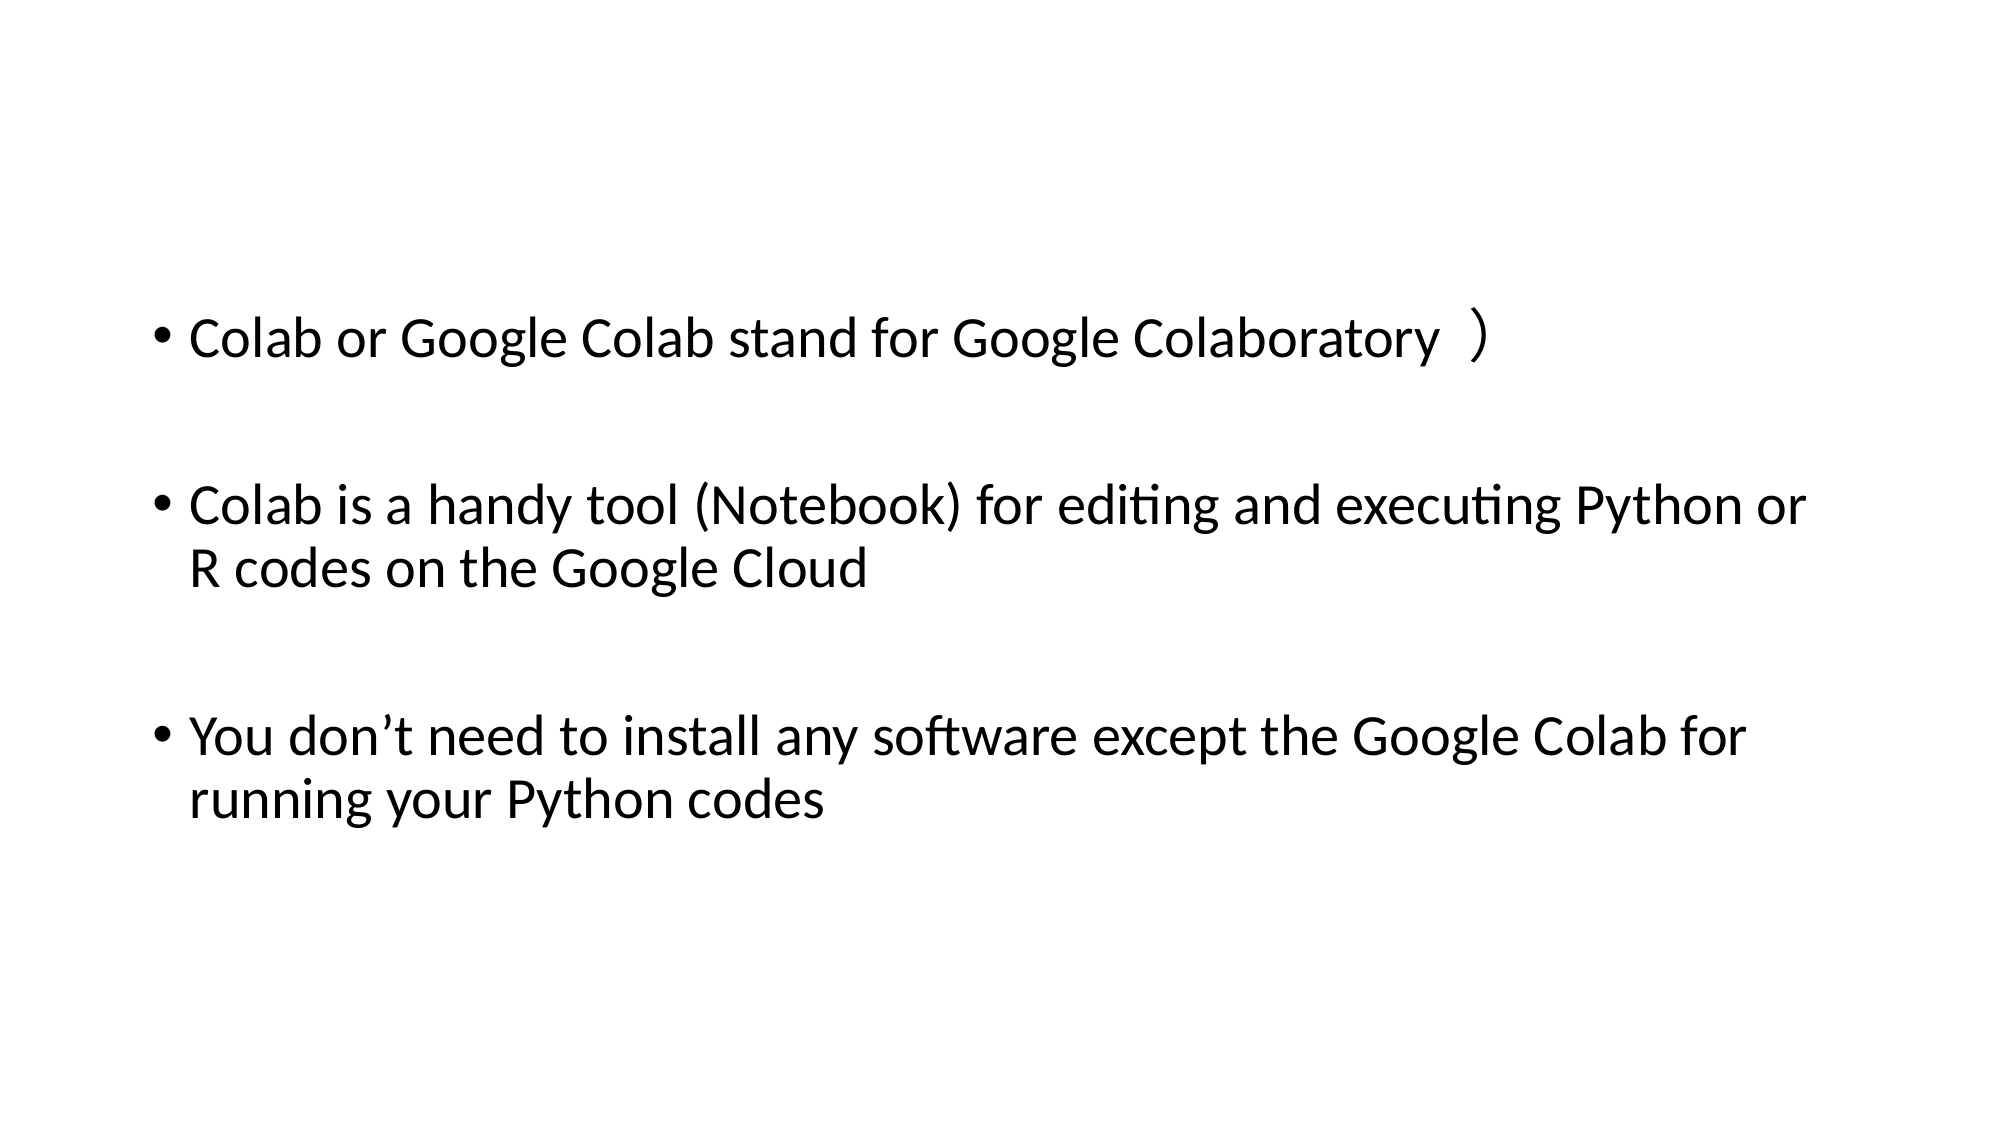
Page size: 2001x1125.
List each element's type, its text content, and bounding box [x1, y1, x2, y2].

list Colab or Google Colab stand for Google Colaboratory ） Colab is a handy tool (Notebook) for editing and executing Python or R codes on the Google Cloud You don’t need to install any software except the Google Colab for running your Python codes [137, 299, 1863, 1014]
